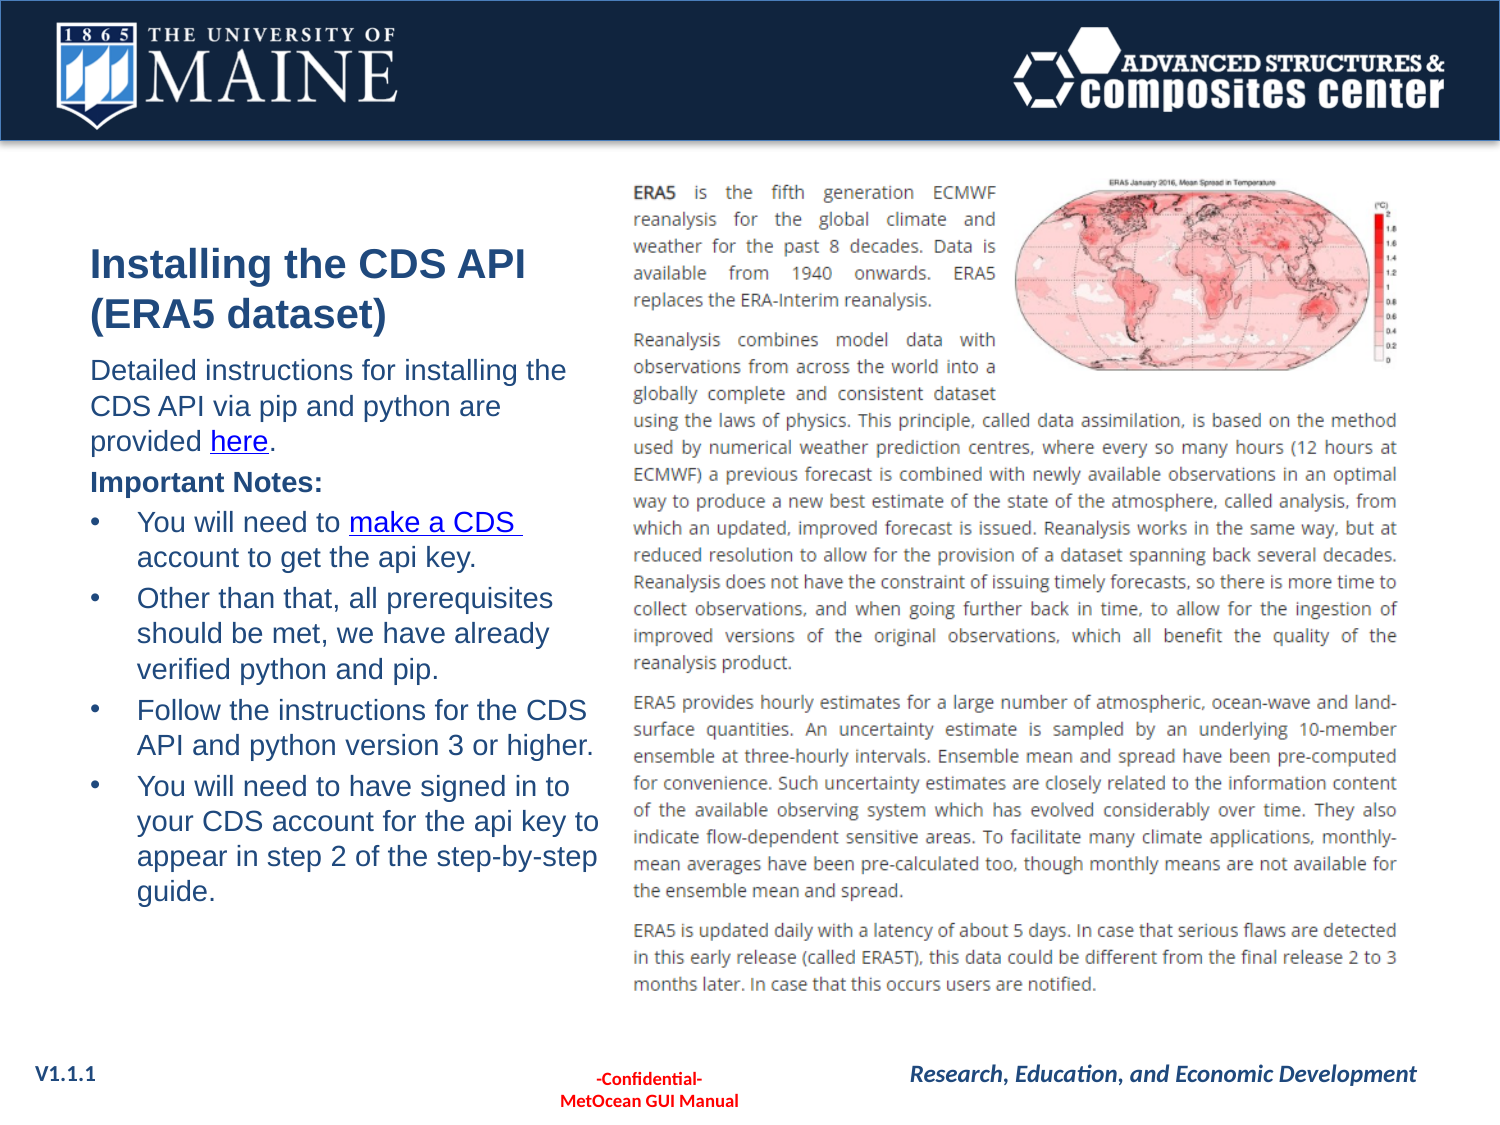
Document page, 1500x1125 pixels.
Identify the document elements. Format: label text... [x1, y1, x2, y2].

list Detailed instructions for installing the CDS API via pip and python are provided here. Important Notes: You will need to make a CDS account to get the api key. Other than that, all prerequisites should be met, we have already verified python and pip. Follow the instructions for the CDS API and python version 3 or higher. You will need to have signed in to your CDS account for the api key to appear in step 2 of the step-by-step guide. [75, 344, 621, 1005]
title Installing the CDS API (ERA5 dataset) [75, 161, 569, 344]
picture [626, 176, 1426, 1006]
picture [50, 15, 410, 136]
picture [1010, 24, 1450, 117]
